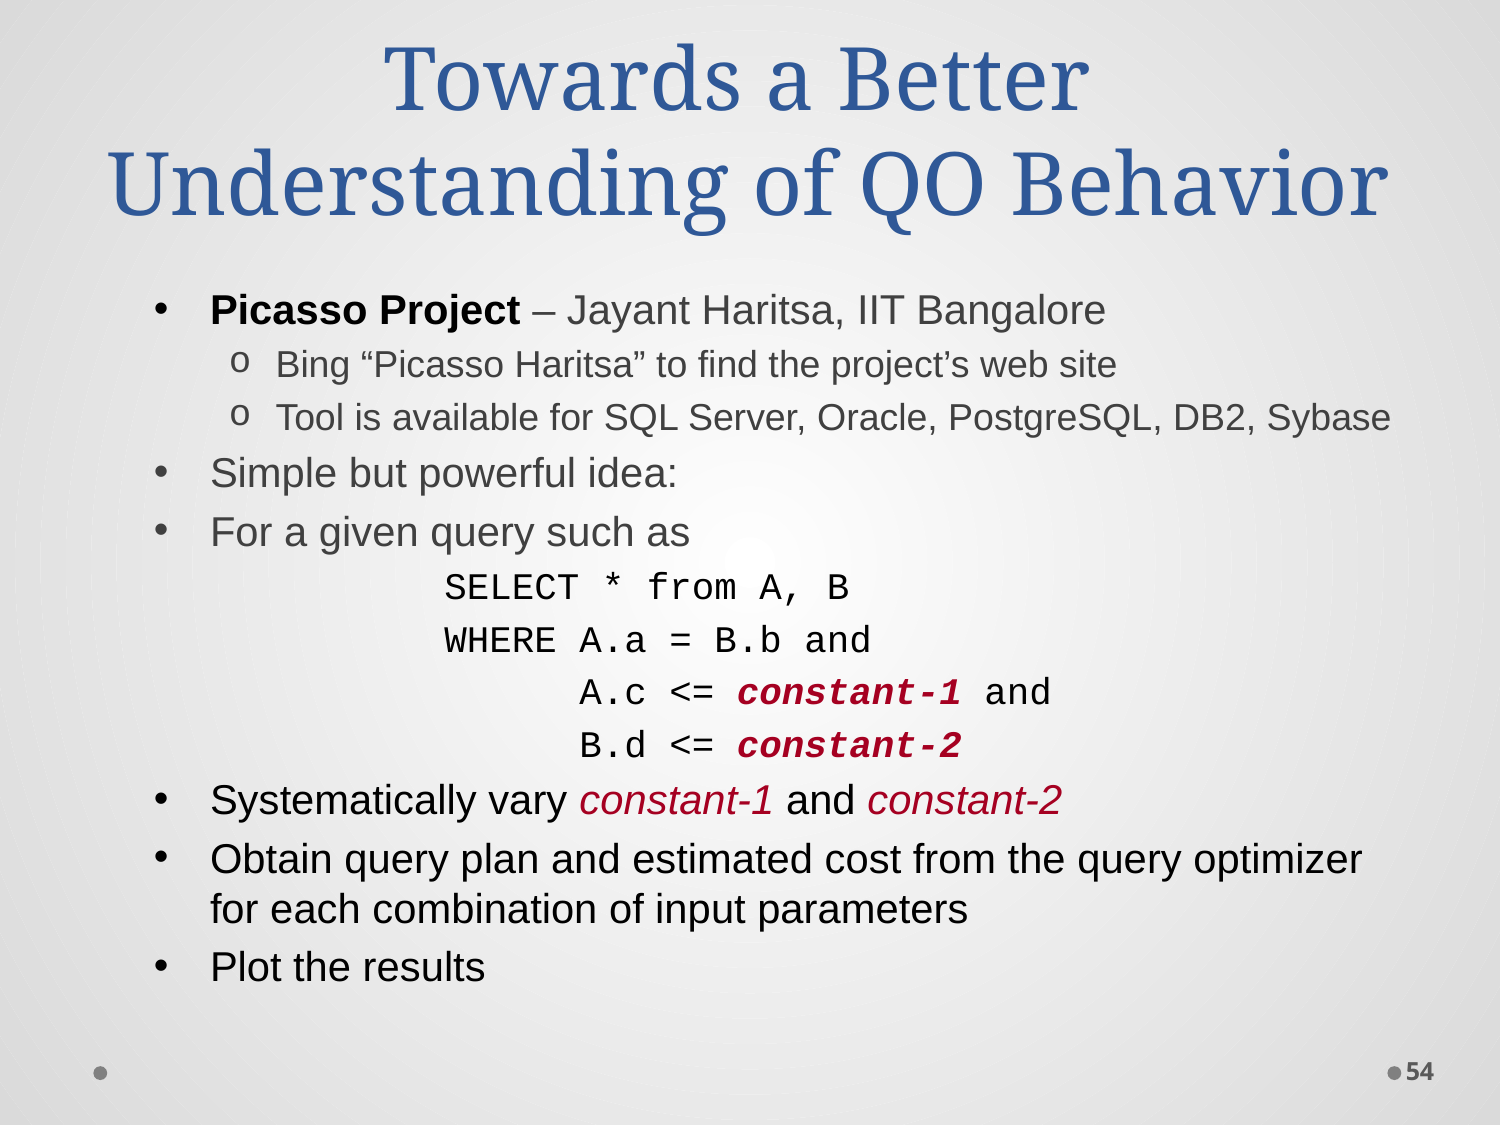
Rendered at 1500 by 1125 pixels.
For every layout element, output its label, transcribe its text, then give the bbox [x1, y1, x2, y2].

title Towards a Better Understanding of QO Behavior [73, 23, 1424, 241]
slide_number 54 [1401, 1042, 1494, 1103]
list Picasso Project – Jayant Haritsa, IIT Bangalore Bing “Picasso Haritsa” to find the project’s web site Tool is available for SQL Server, Oracle, PostgreSQL, DB2, Sybase Simple but powerful idea: For a given query such as SELECT * from A, B WHERE A.a = B.b and A.c <= constant-1 and B.d <= constant-2 Systematically vary constant-1 and constant-2 Obtain query plan and estimated cost from the query optimizer for each combination of input parameters Plot the results [138, 275, 1414, 1032]
